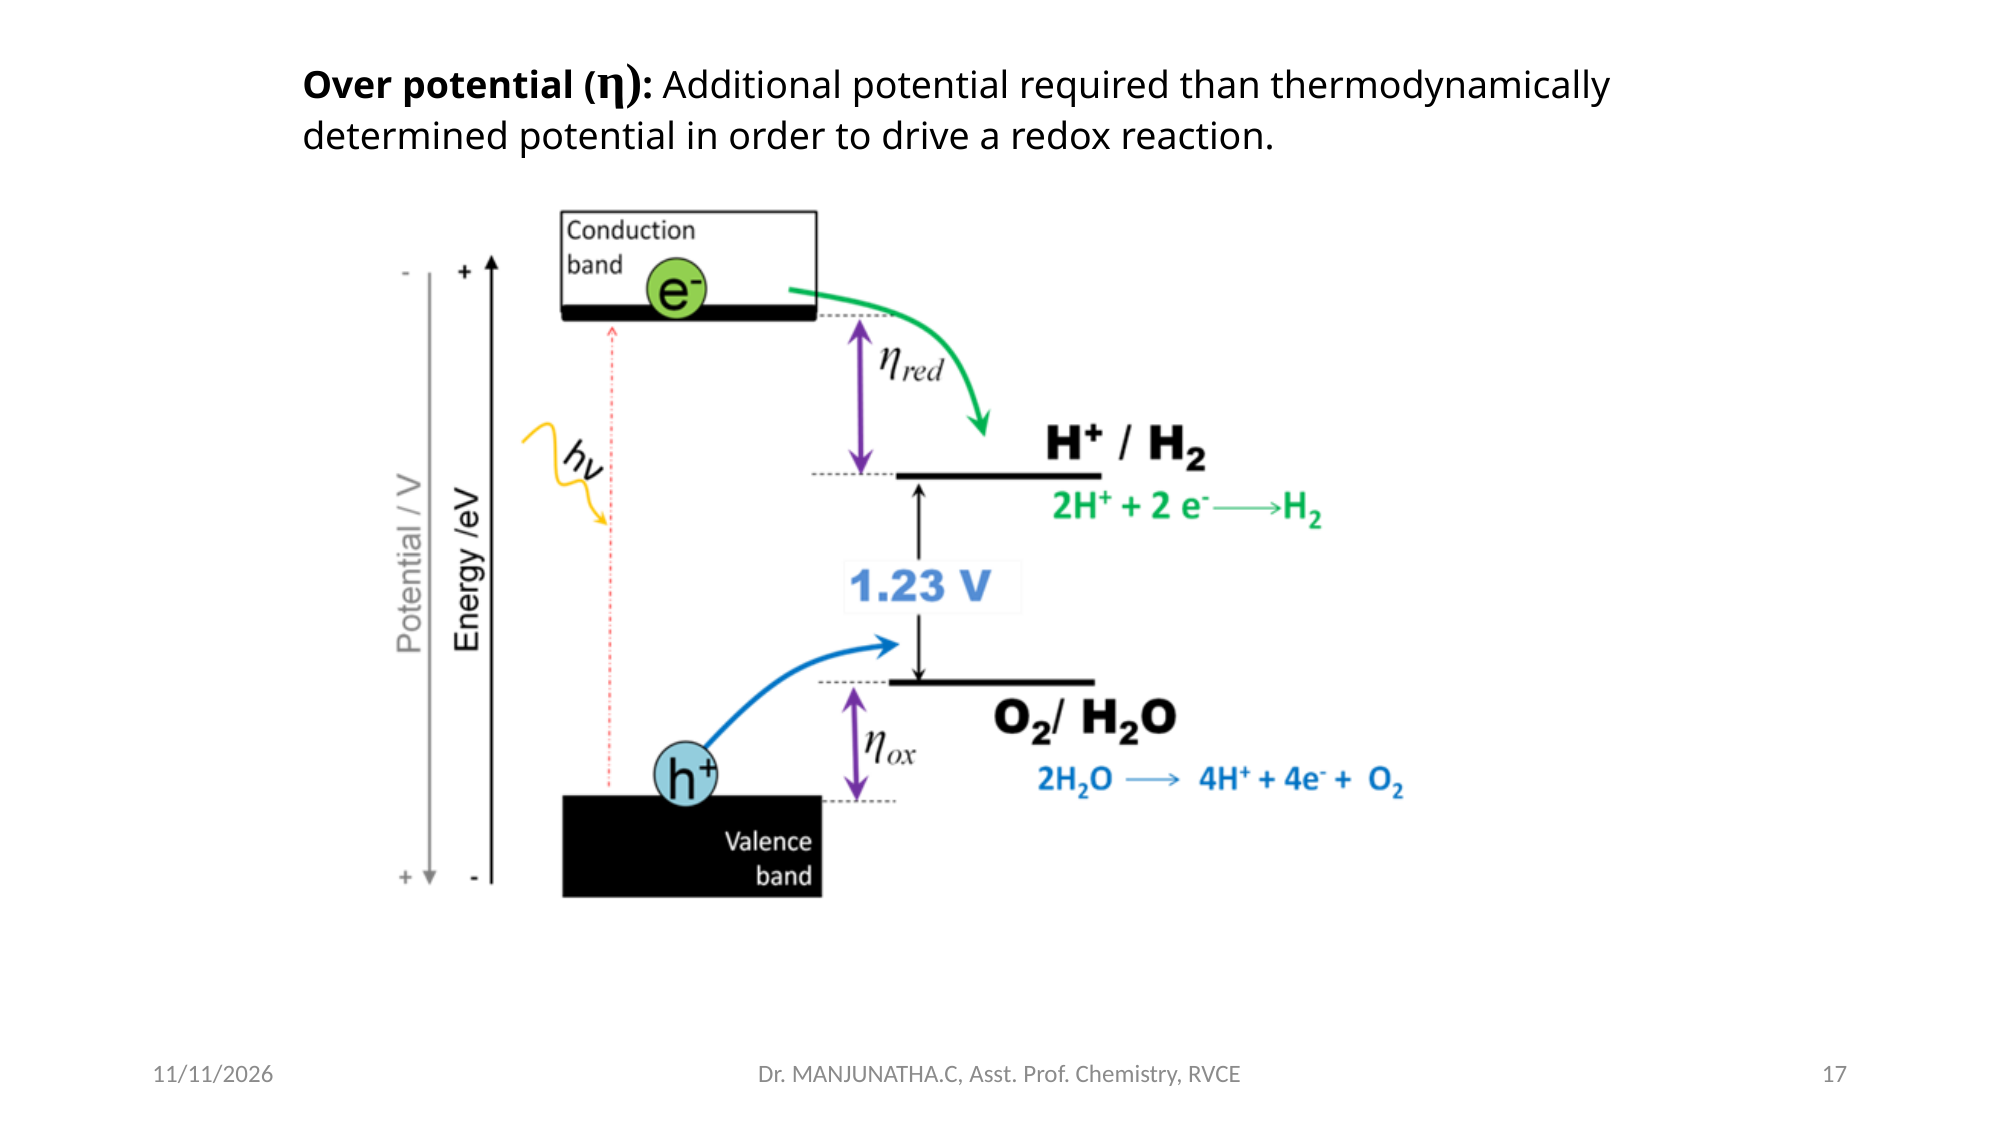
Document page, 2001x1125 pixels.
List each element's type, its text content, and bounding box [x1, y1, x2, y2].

picture [374, 199, 1625, 926]
slide_number 17 [1412, 1042, 1863, 1103]
text_box Over potential (η): Additional potential required than thermodynamically determined potential in order to drive a redox reaction. [287, 37, 1675, 165]
footer Dr. MANJUNATHA.C, Asst. Prof. Chemistry, RVCE [662, 1042, 1338, 1103]
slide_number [137, 1042, 588, 1103]
